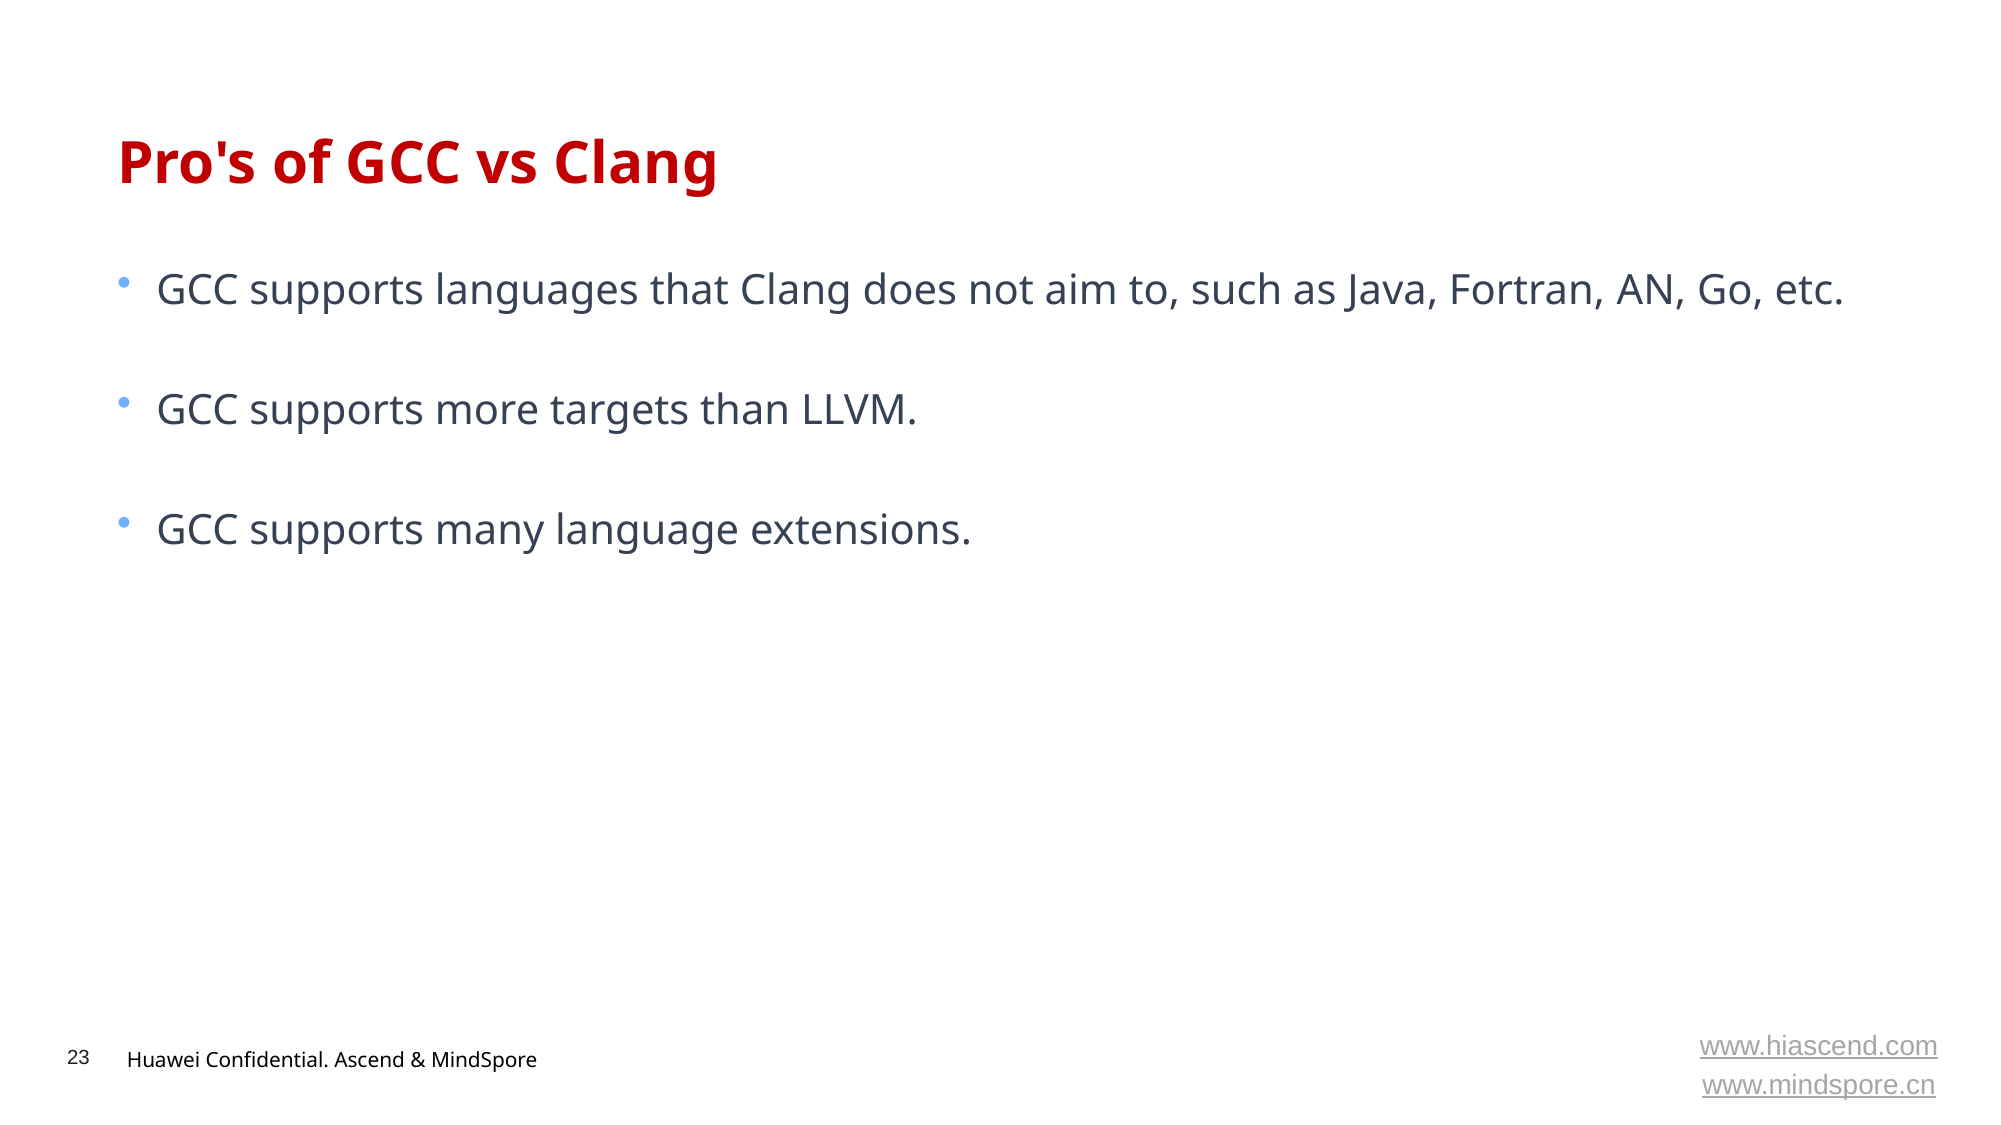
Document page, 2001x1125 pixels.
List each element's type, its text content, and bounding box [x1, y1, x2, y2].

list GCC supports languages that Clang does not aim to, such as Java, Fortran, AN, Go, etc. GCC supports more targets than LLVM. GCC supports many language extensions. [102, 245, 1901, 988]
title Pro's of GCC vs Clang [102, 111, 1901, 209]
